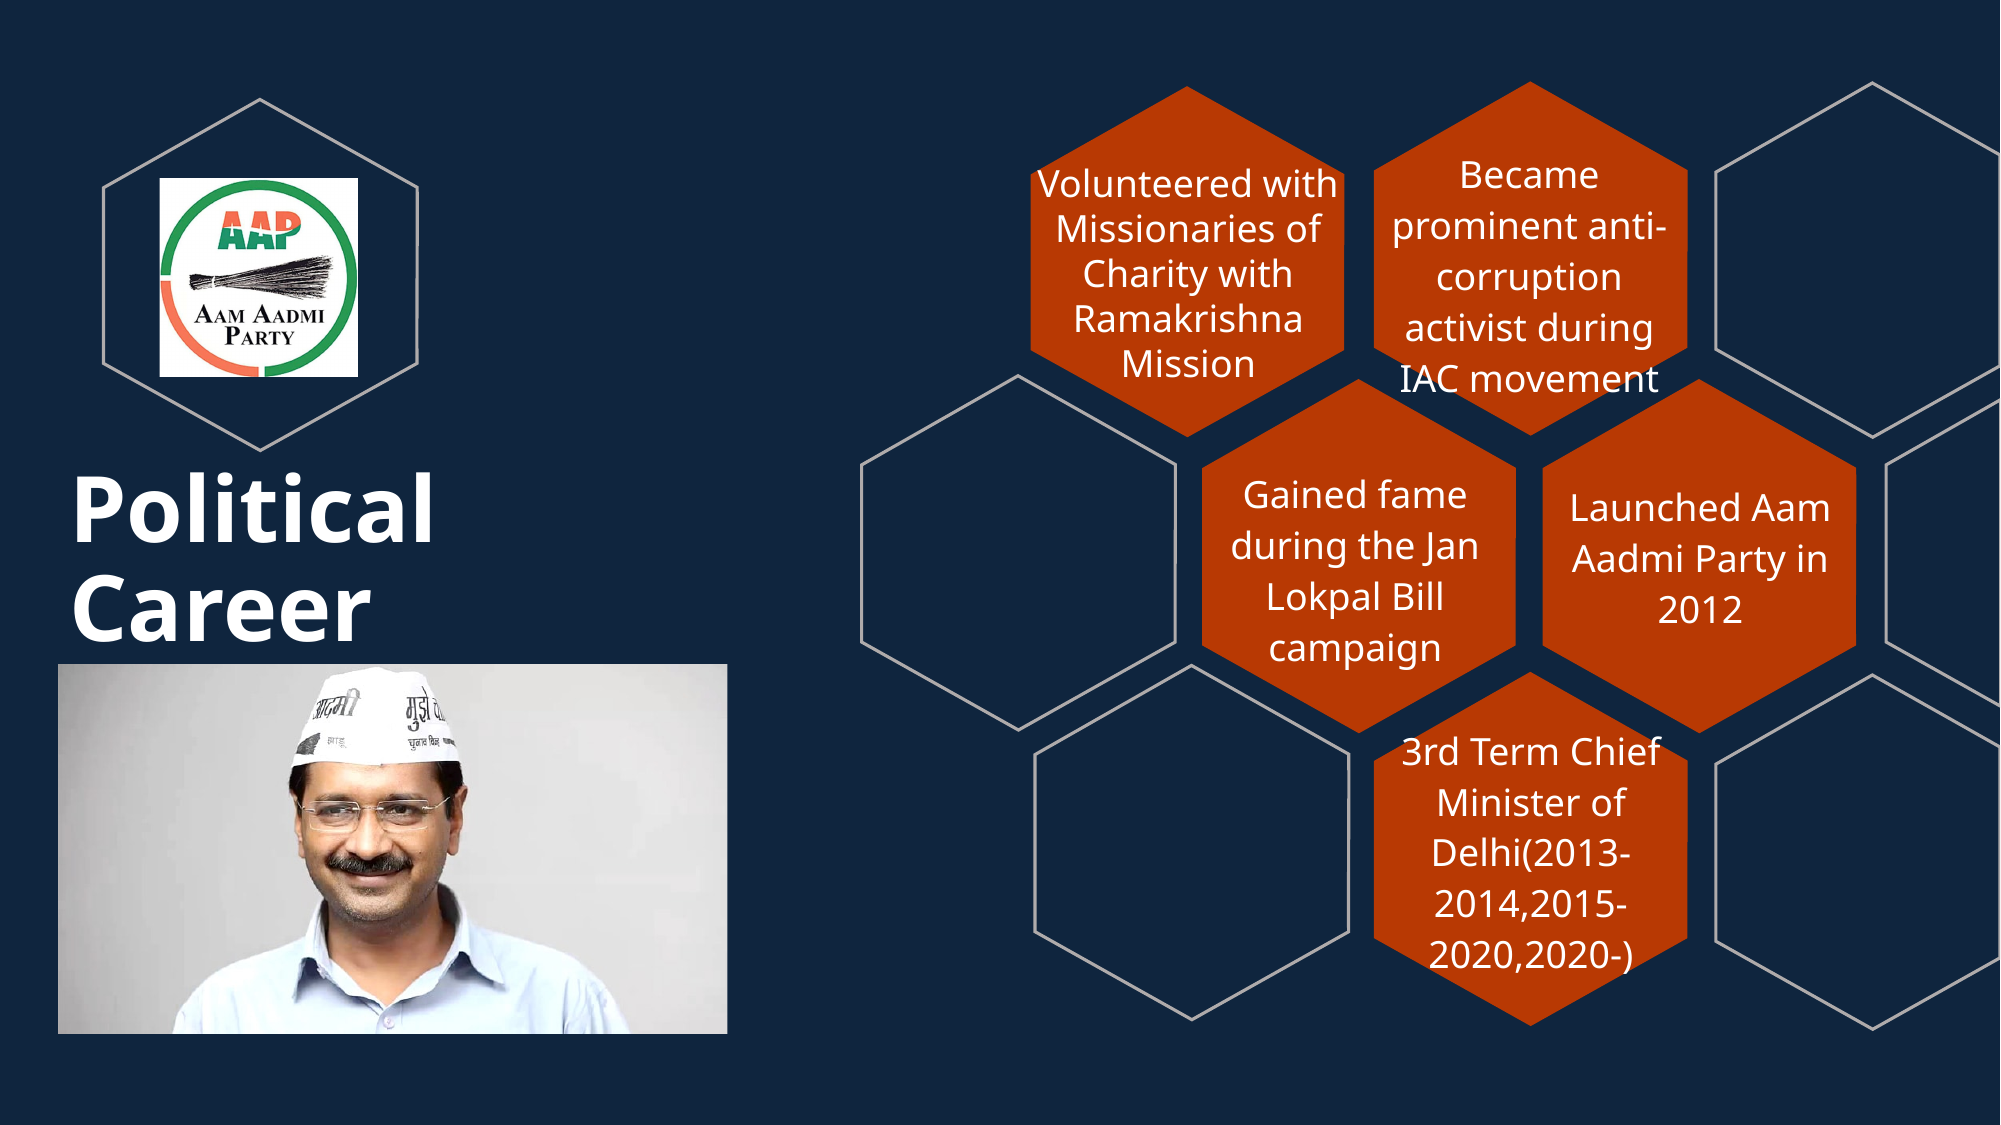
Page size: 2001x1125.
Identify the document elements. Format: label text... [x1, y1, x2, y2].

title Political Career [54, 481, 728, 643]
list Launched Aam Aadmi Party in 2012 [1543, 463, 1858, 646]
list Volunteered with Missionaries of Charity with Ramakrishna Mission [1021, 164, 1356, 381]
list Gained fame during the Jan Lokpal Bill campaign [1198, 466, 1513, 668]
list Became prominent anti-corruption activist during IAC movement [1362, 164, 1697, 381]
picture [159, 178, 358, 377]
picture [54, 664, 728, 1034]
list 3rd Term Chief Minister of Delhi(2013-2014,2015-2020,2020-) [1334, 748, 1728, 950]
